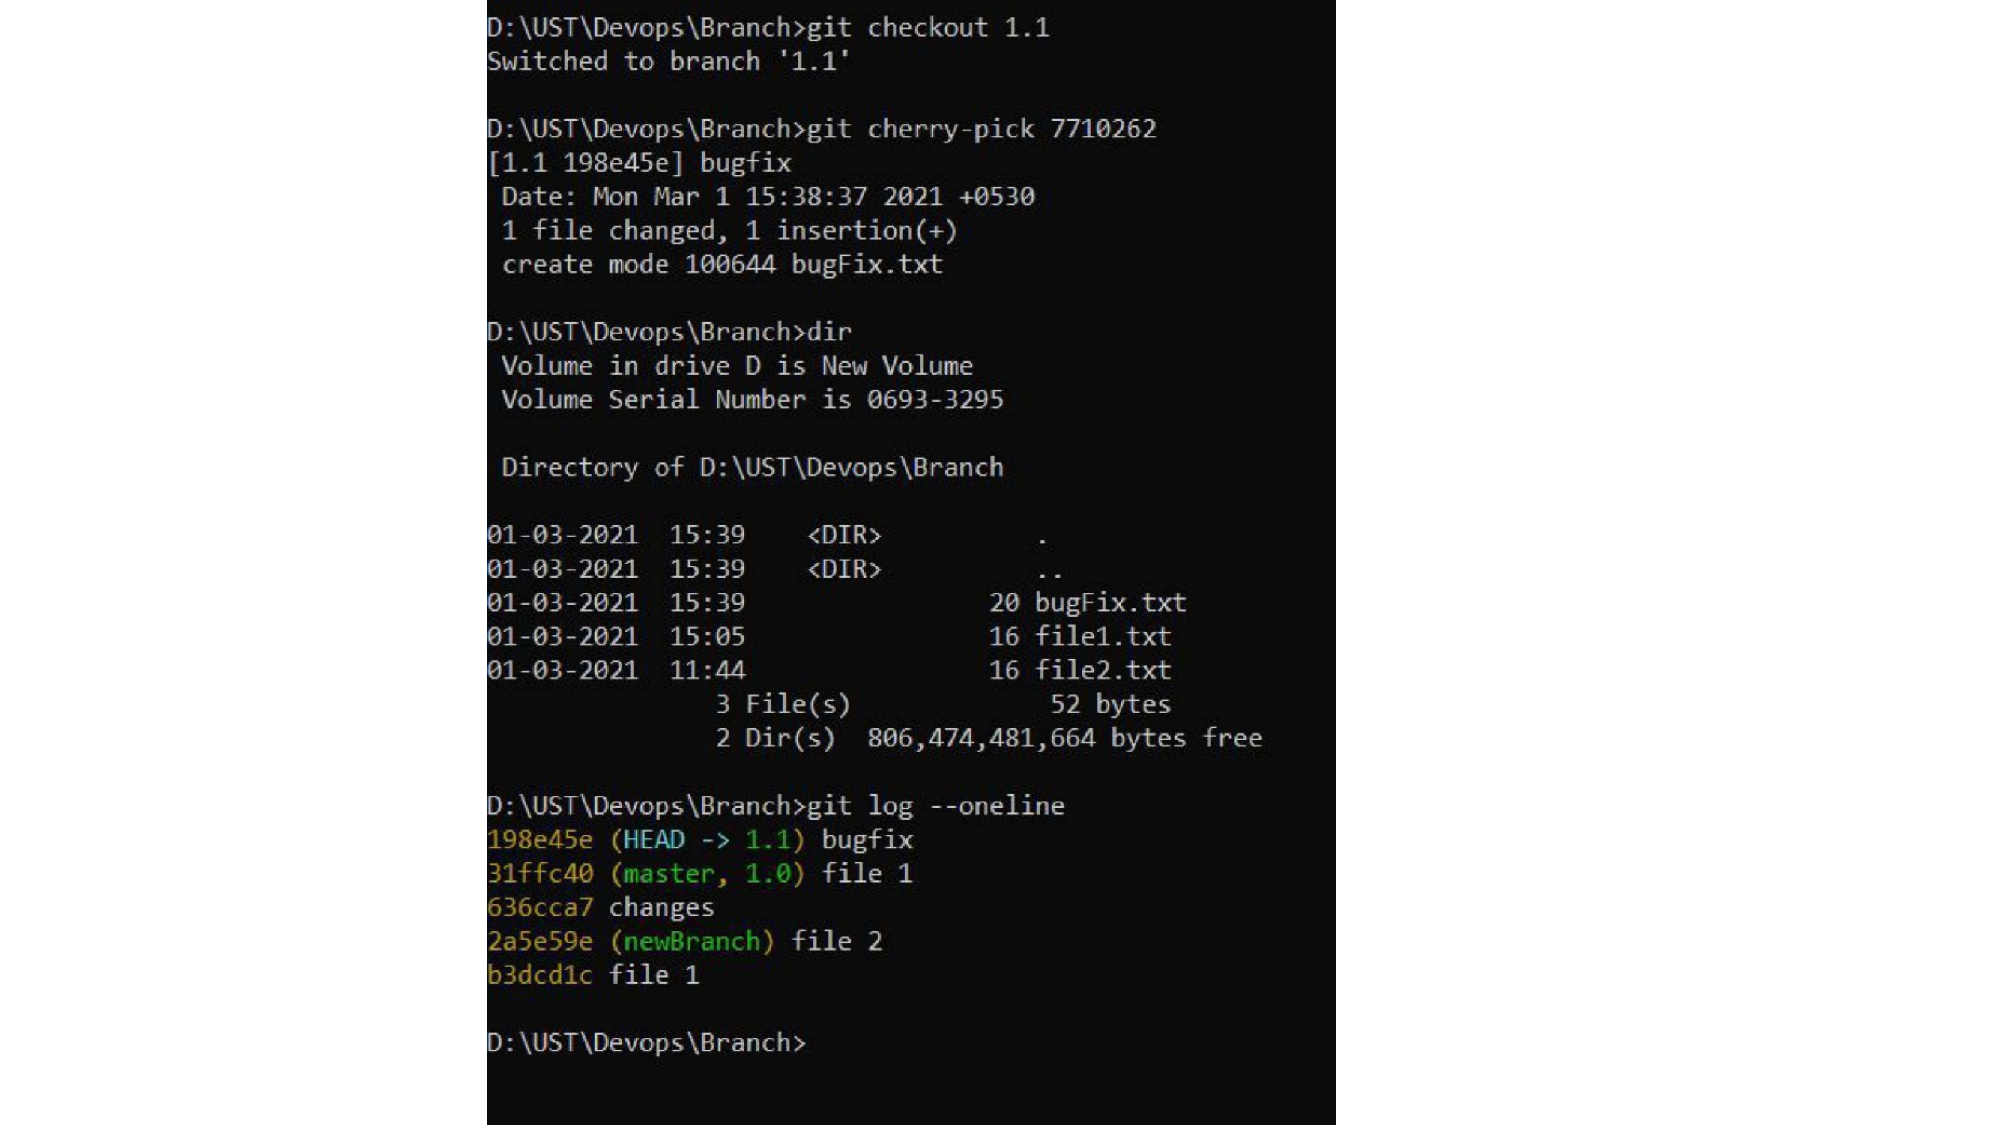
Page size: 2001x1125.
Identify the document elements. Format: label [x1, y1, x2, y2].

list [487, 0, 1336, 1125]
